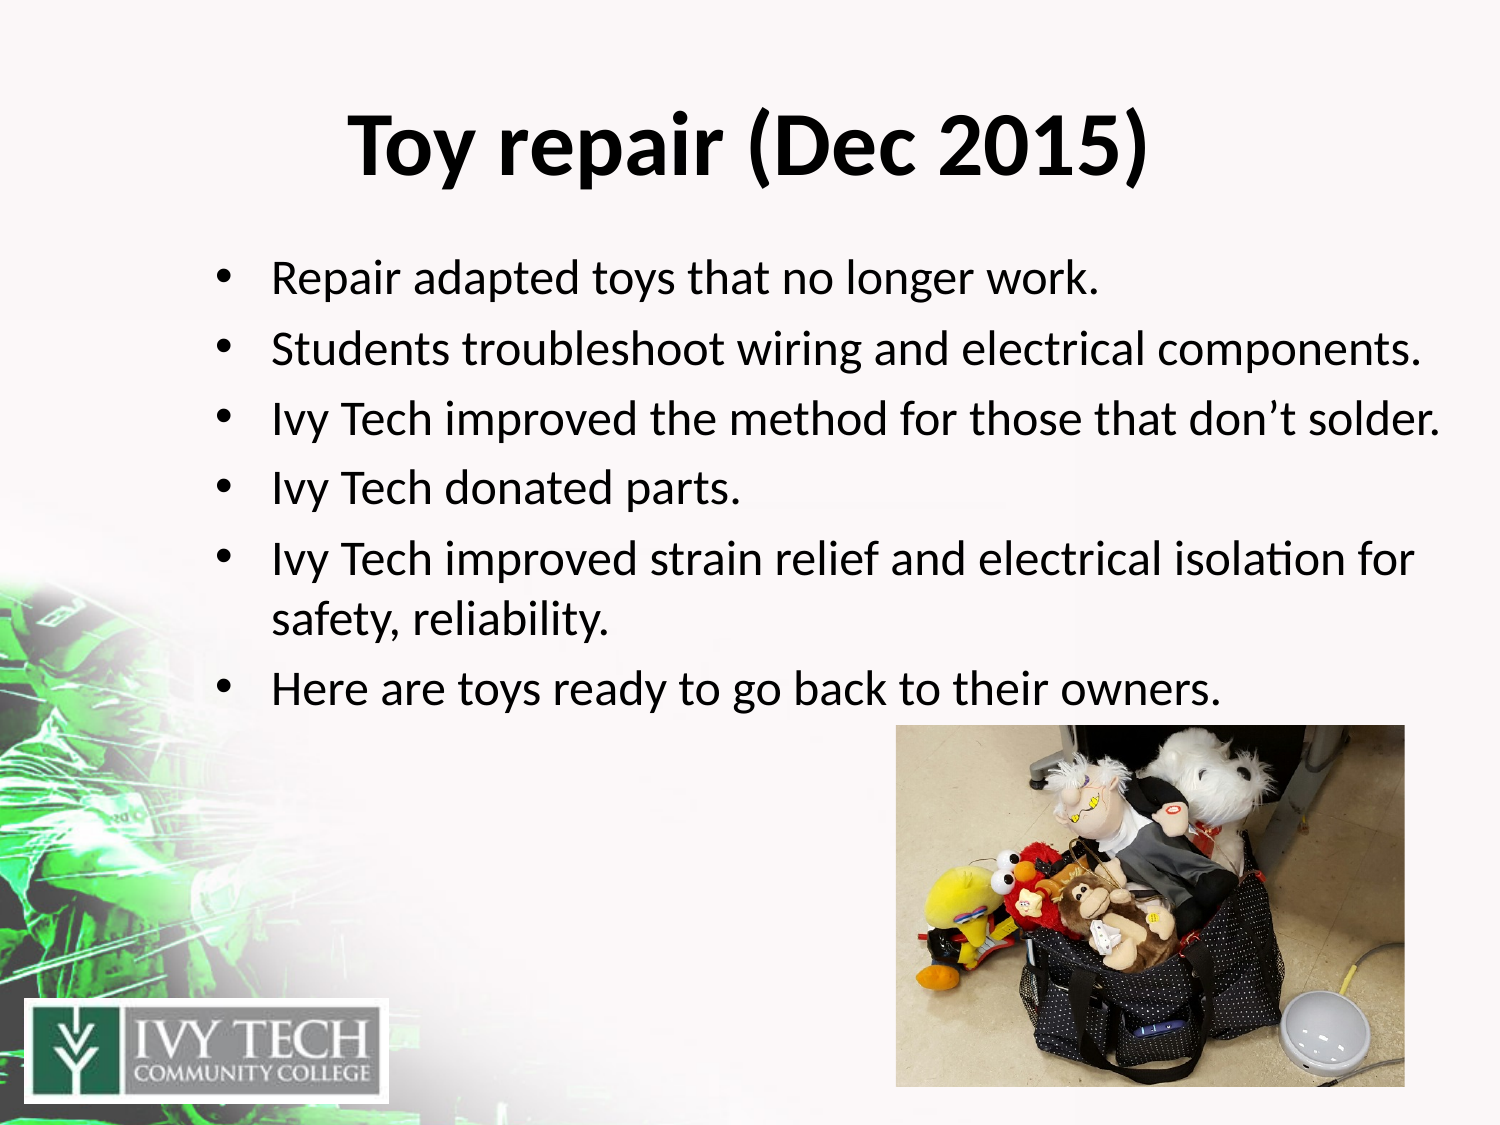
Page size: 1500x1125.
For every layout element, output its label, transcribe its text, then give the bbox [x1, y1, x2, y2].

list Repair adapted toys that no longer work. Students troubleshoot wiring and electrical components. Ivy Tech improved the method for those that don’t solder. Ivy Tech donated parts. Ivy Tech improved strain relief and electrical isolation for safety, reliability. Here are toys ready to go back to their owners. [200, 237, 1463, 980]
picture [0, 320, 1405, 1125]
title Toy repair (Dec 2015) [75, 45, 1425, 233]
